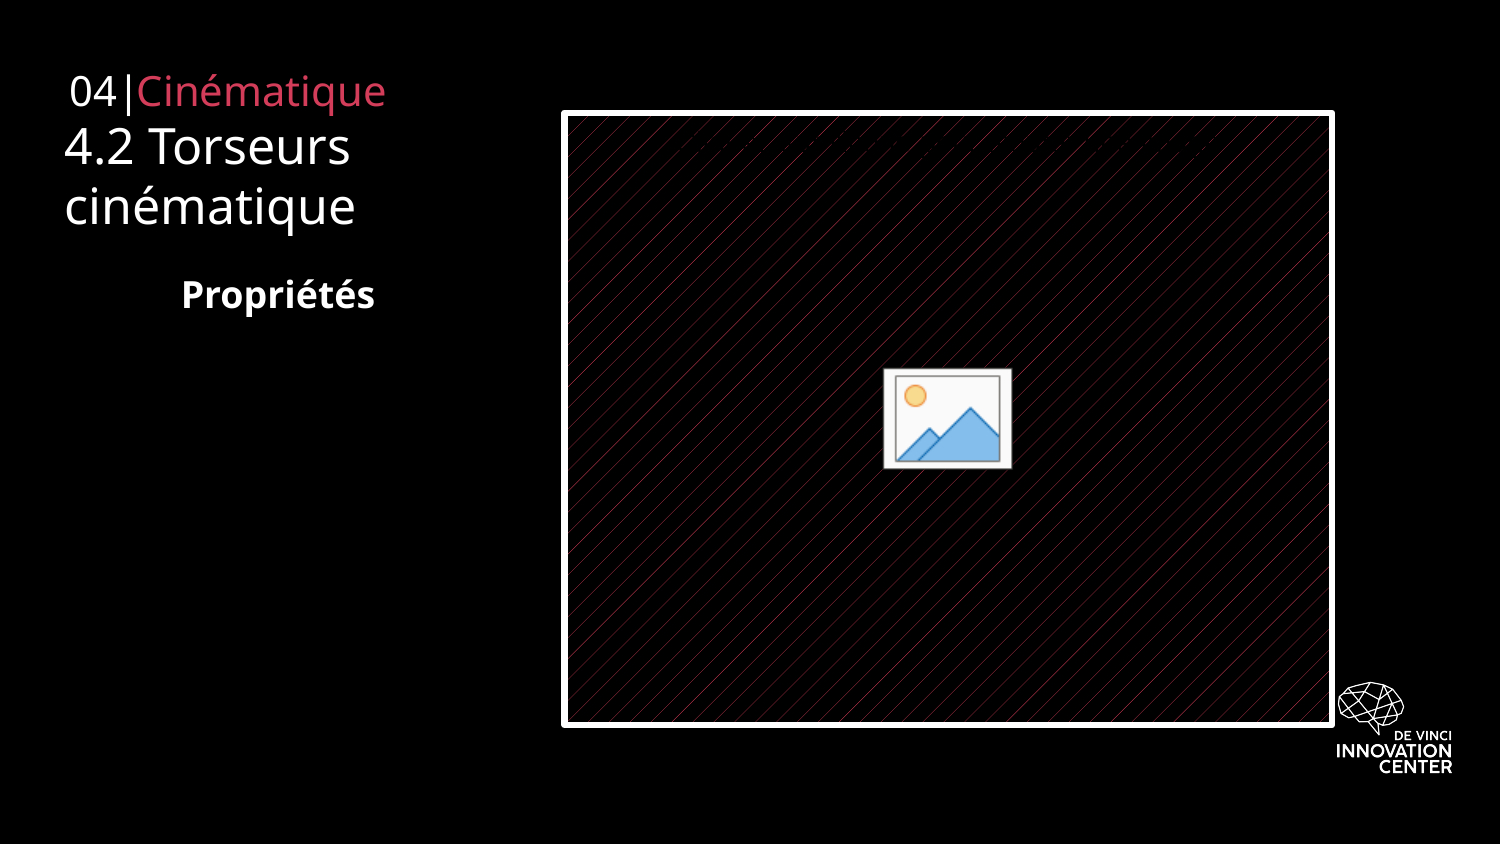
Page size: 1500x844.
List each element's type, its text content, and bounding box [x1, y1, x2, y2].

title 4.2 Torseurs cinématique [49, 115, 511, 250]
list Cinématique [103, 41, 462, 116]
picture [1320, 656, 1471, 807]
list Propriétés [35, 249, 497, 728]
list 04| [35, 41, 103, 116]
picture [567, 115, 1329, 722]
